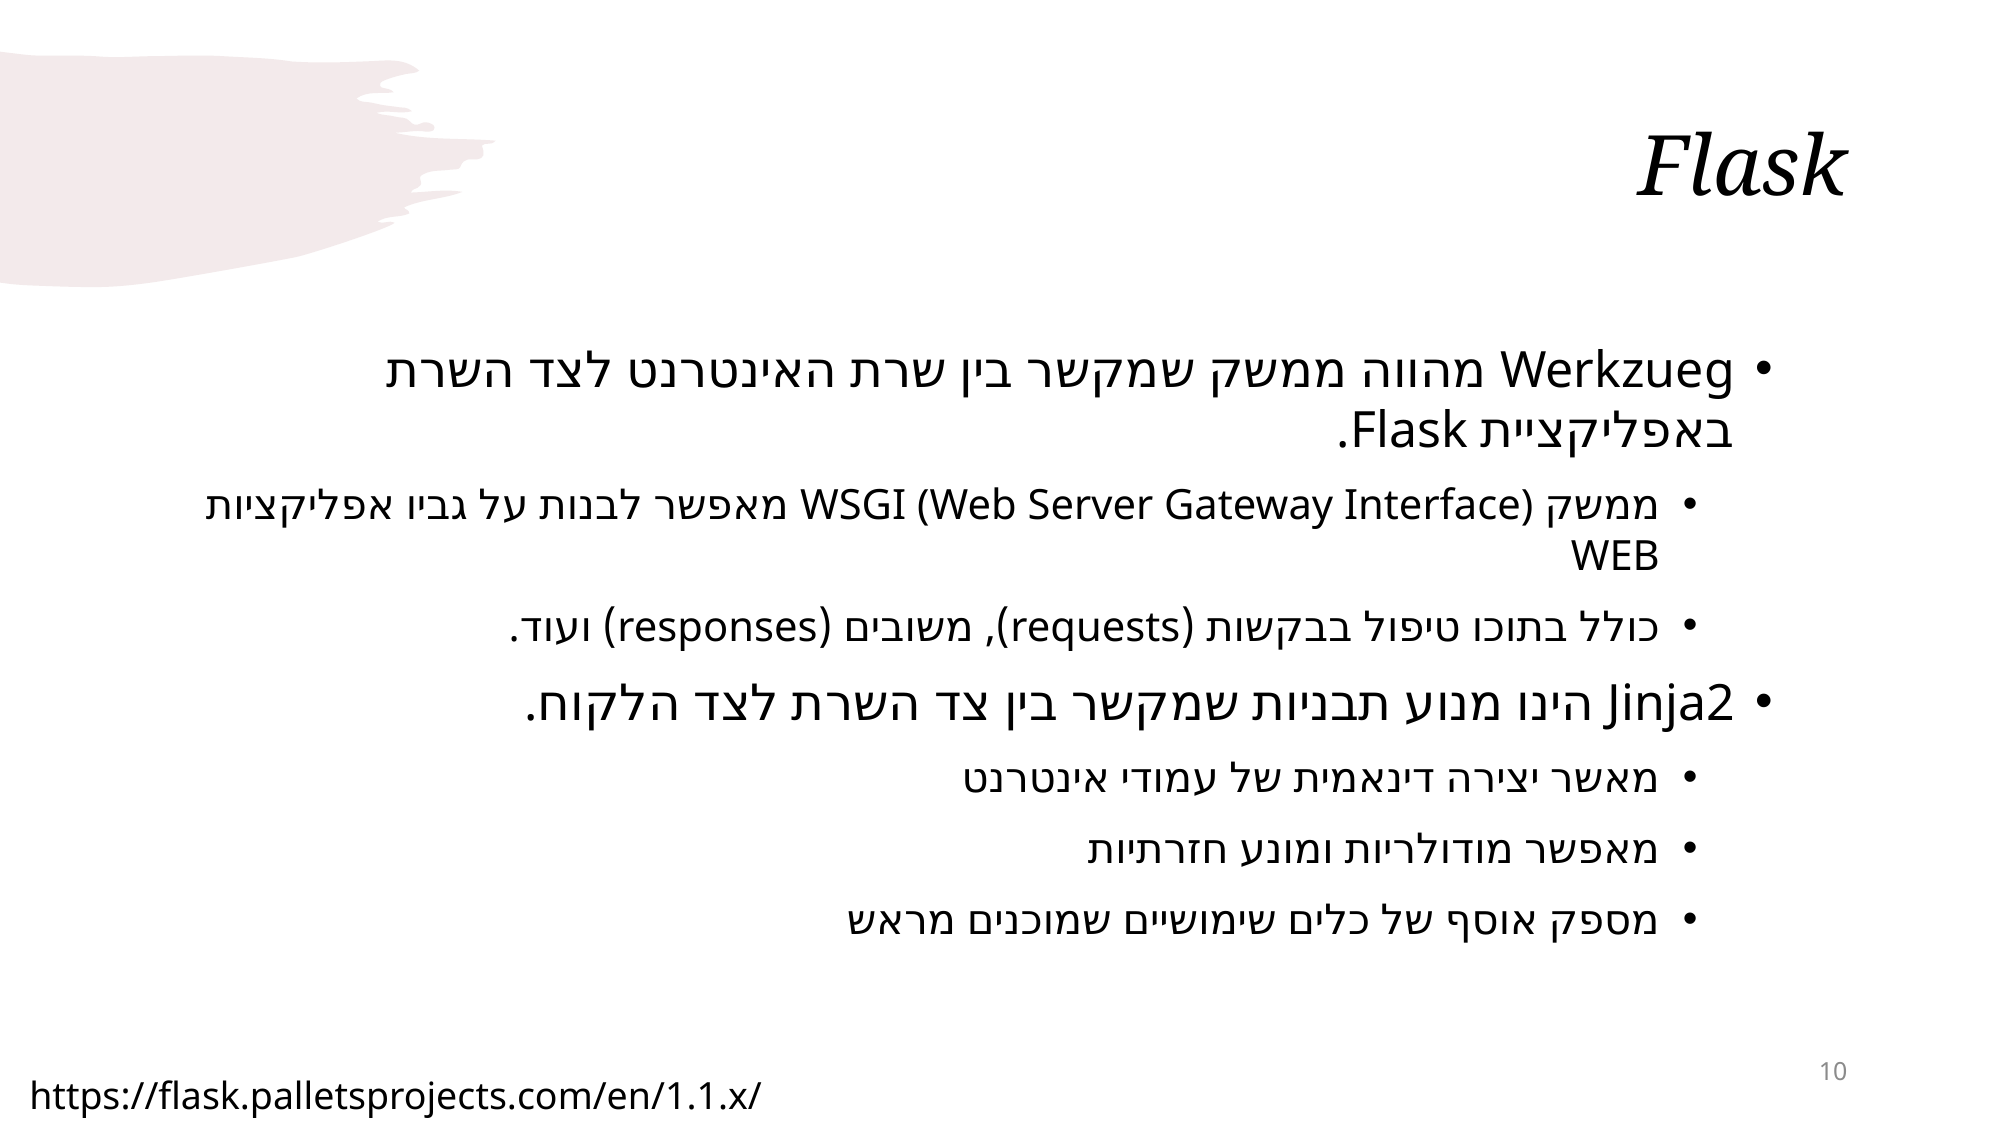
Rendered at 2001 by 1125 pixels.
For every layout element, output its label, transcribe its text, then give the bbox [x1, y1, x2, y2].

list Werkzueg מהווה ממשק שמקשר בין שרת האינטרנט לצד השרת באפליקציית Flask. ממשק WSGI (Web Server Gateway Interface) מאפשר לבנות על גביו אפליקציות WEB כולל בתוכו טיפול בבקשות (requests), משובים (responses) ועוד. Jinja2 הינו מנוע תבניות שמקשר בין צד השרת לצד הלקוח. מאשר יצירה דינאמית של עמודי אינטרנט מאפשר מודולריות ומונע חזרתיות מספק אוסף של כלים שימושיים שמוכנים מראש [137, 329, 1863, 1013]
slide_number 10 [1412, 1042, 1863, 1103]
text_box https://flask.palletsprojects.com/en/1.1.x/ [14, 1064, 778, 1125]
title Flask [137, 59, 1863, 278]
